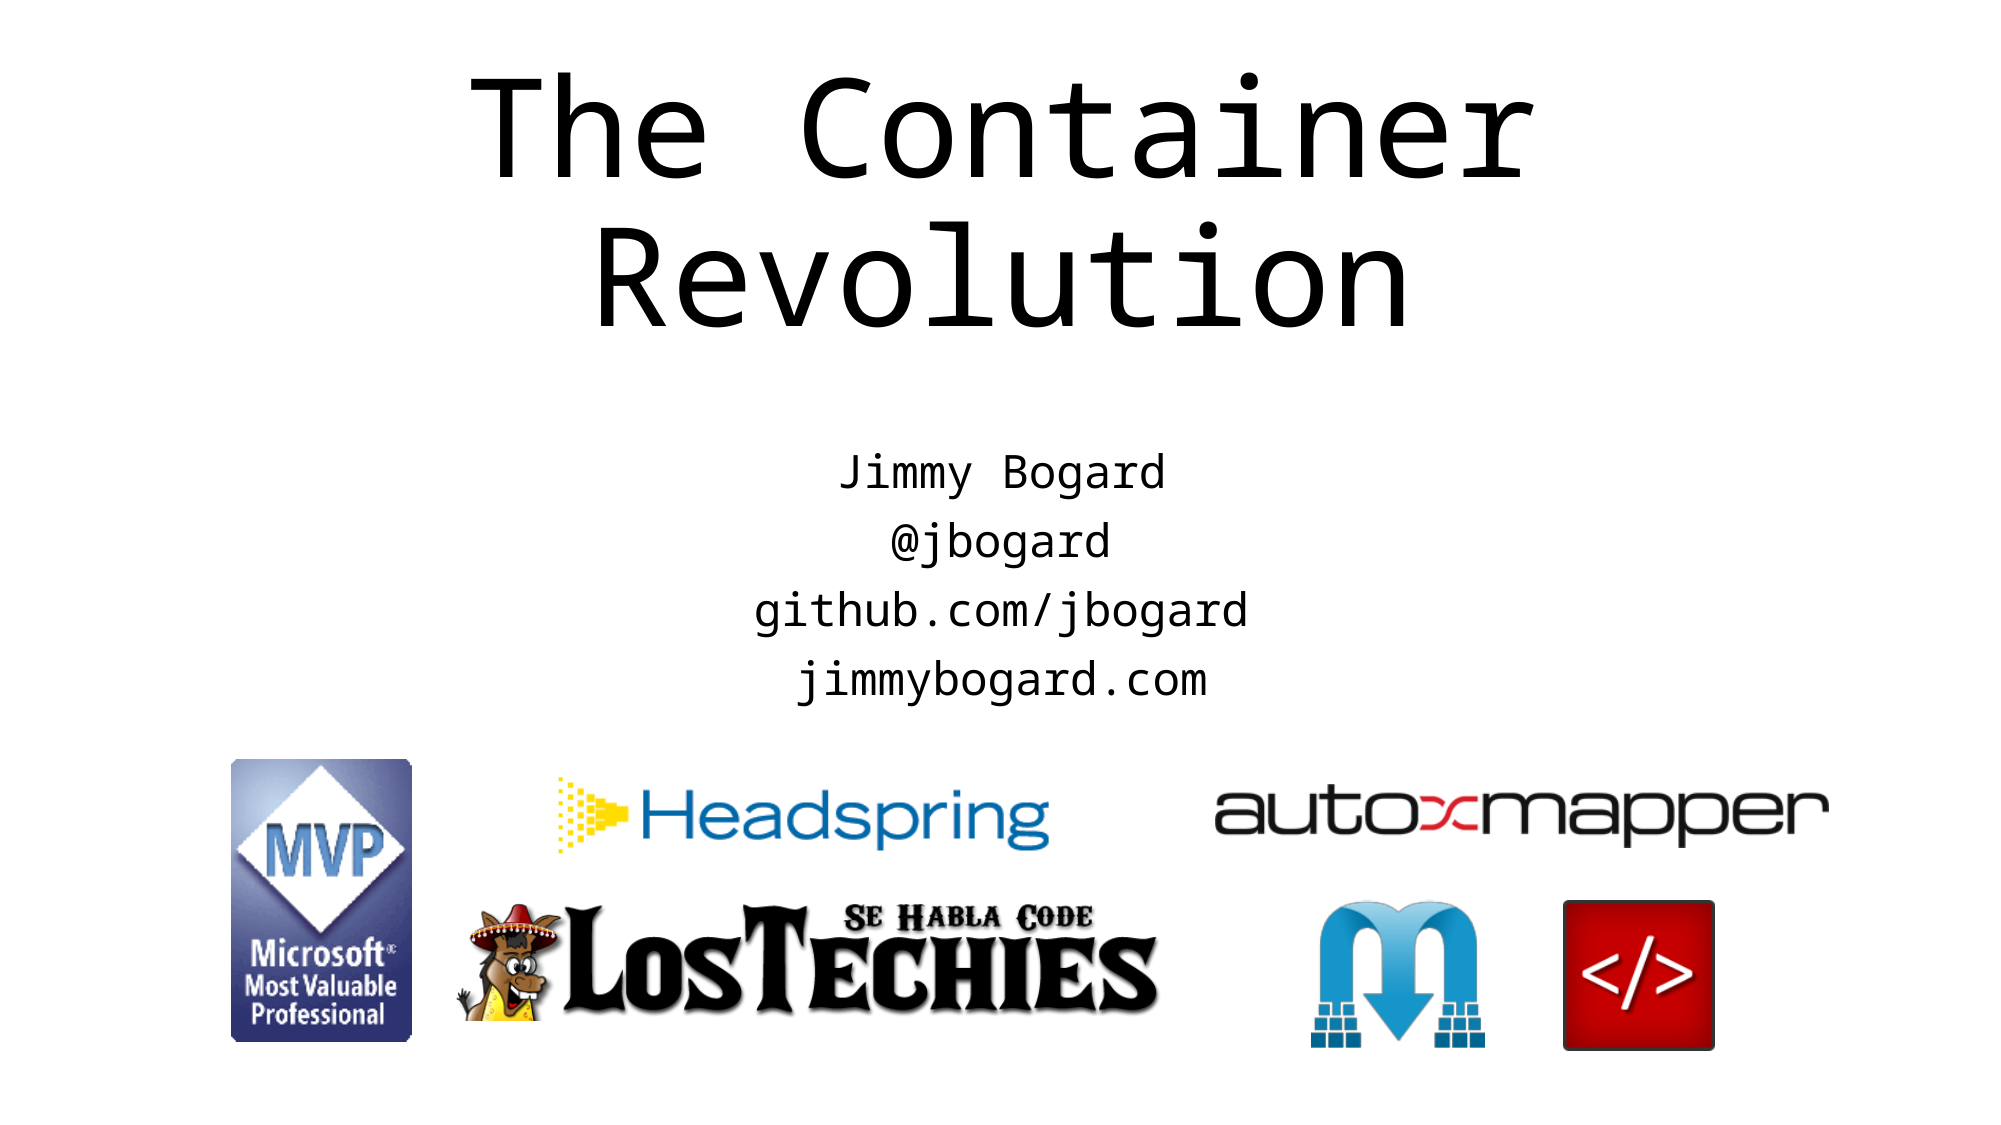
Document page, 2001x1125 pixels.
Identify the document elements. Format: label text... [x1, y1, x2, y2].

picture [231, 759, 1485, 1060]
picture [543, 768, 1066, 864]
picture [1215, 784, 1829, 848]
picture [1563, 900, 1715, 1051]
title The Container Revolution [288, 11, 1715, 404]
subtitle Jimmy Bogard @jbogard github.com/jbogard jimmybogard.com [438, 441, 1564, 714]
